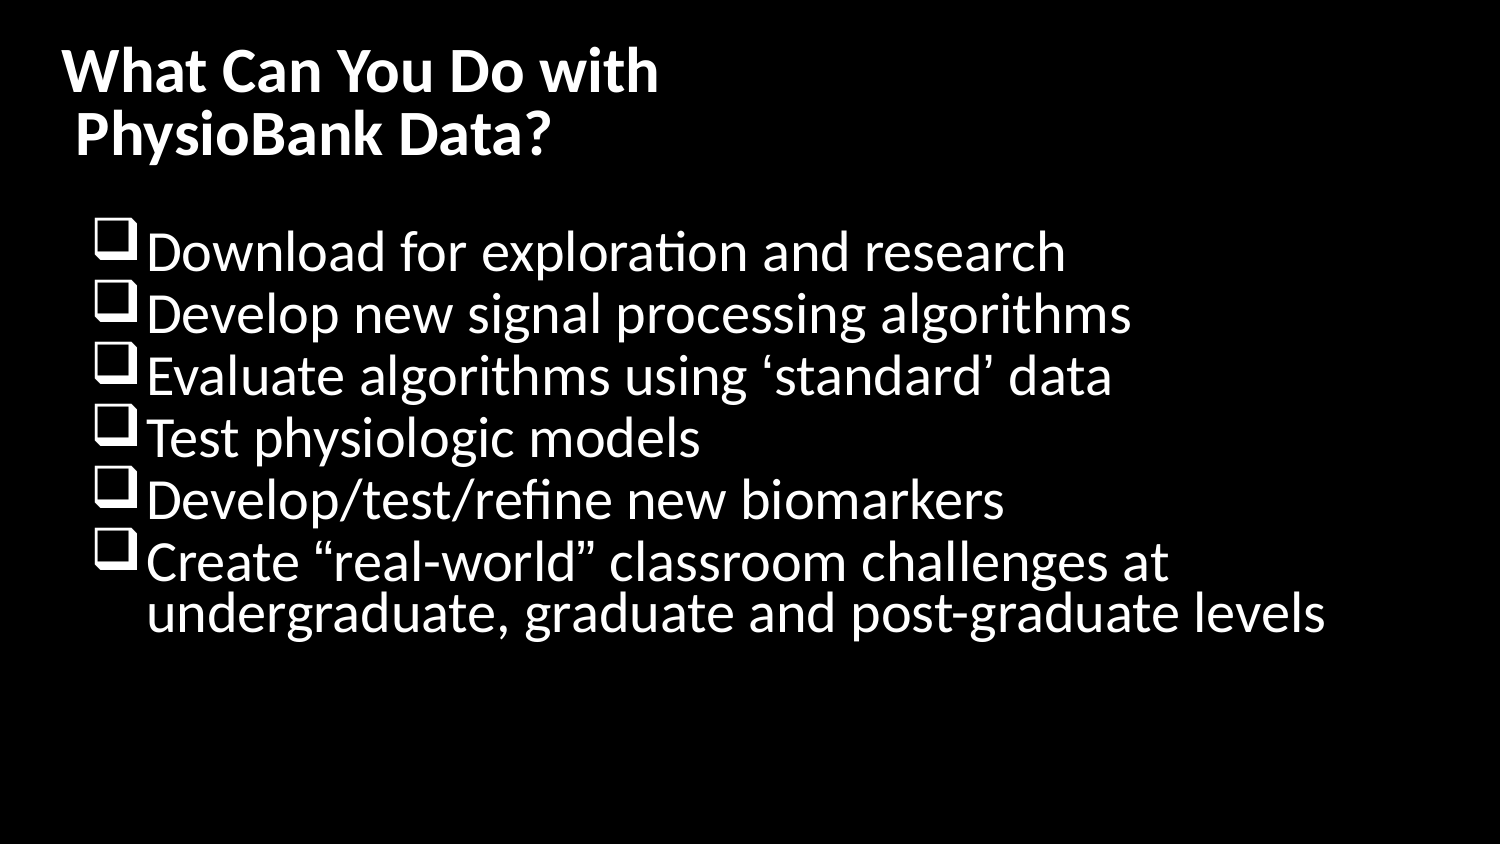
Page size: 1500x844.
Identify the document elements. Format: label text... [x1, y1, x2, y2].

list Download for exploration and research Develop new signal processing algorithms Evaluate algorithms using ‘standard’ data Test physiologic models Develop/test/refine new biomarkers Create “real-world” classroom challenges at undergraduate, graduate and post-graduate levels [74, 223, 1425, 781]
title What Can You Do with PhysioBank Data? [46, 34, 1470, 176]
